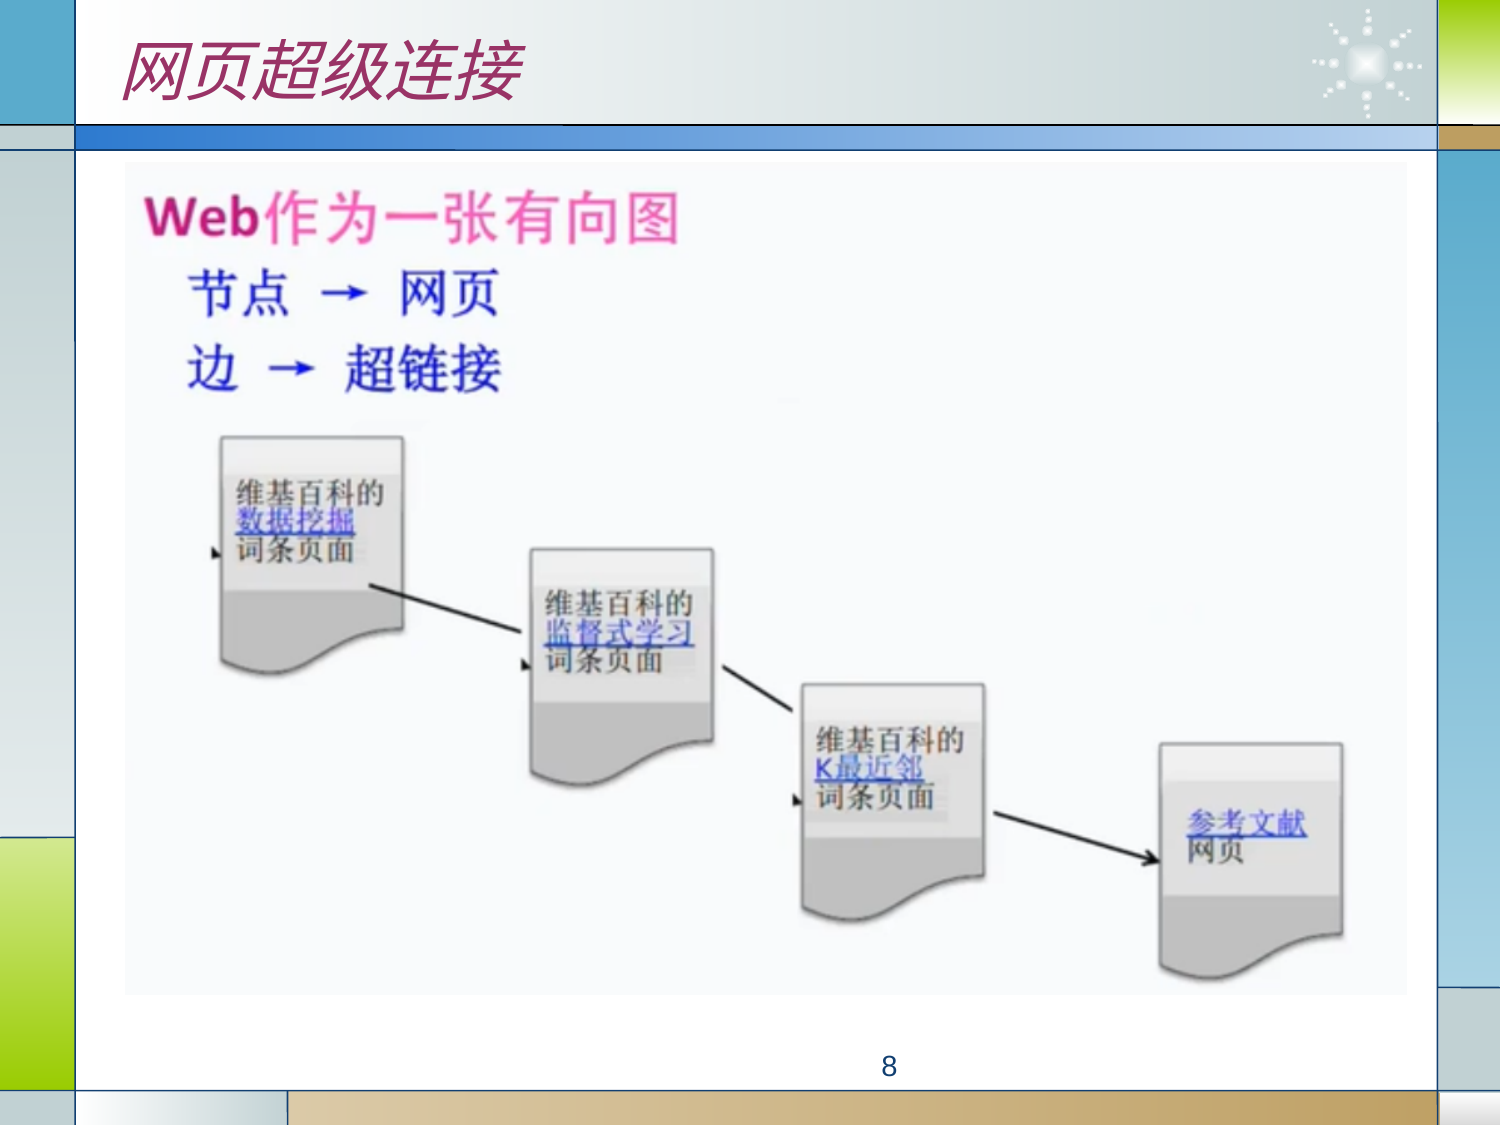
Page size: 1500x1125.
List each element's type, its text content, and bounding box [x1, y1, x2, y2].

picture [124, 162, 1407, 995]
slide_number 8 [562, 1039, 913, 1081]
text_box 网页超级连接 [103, 12, 944, 125]
